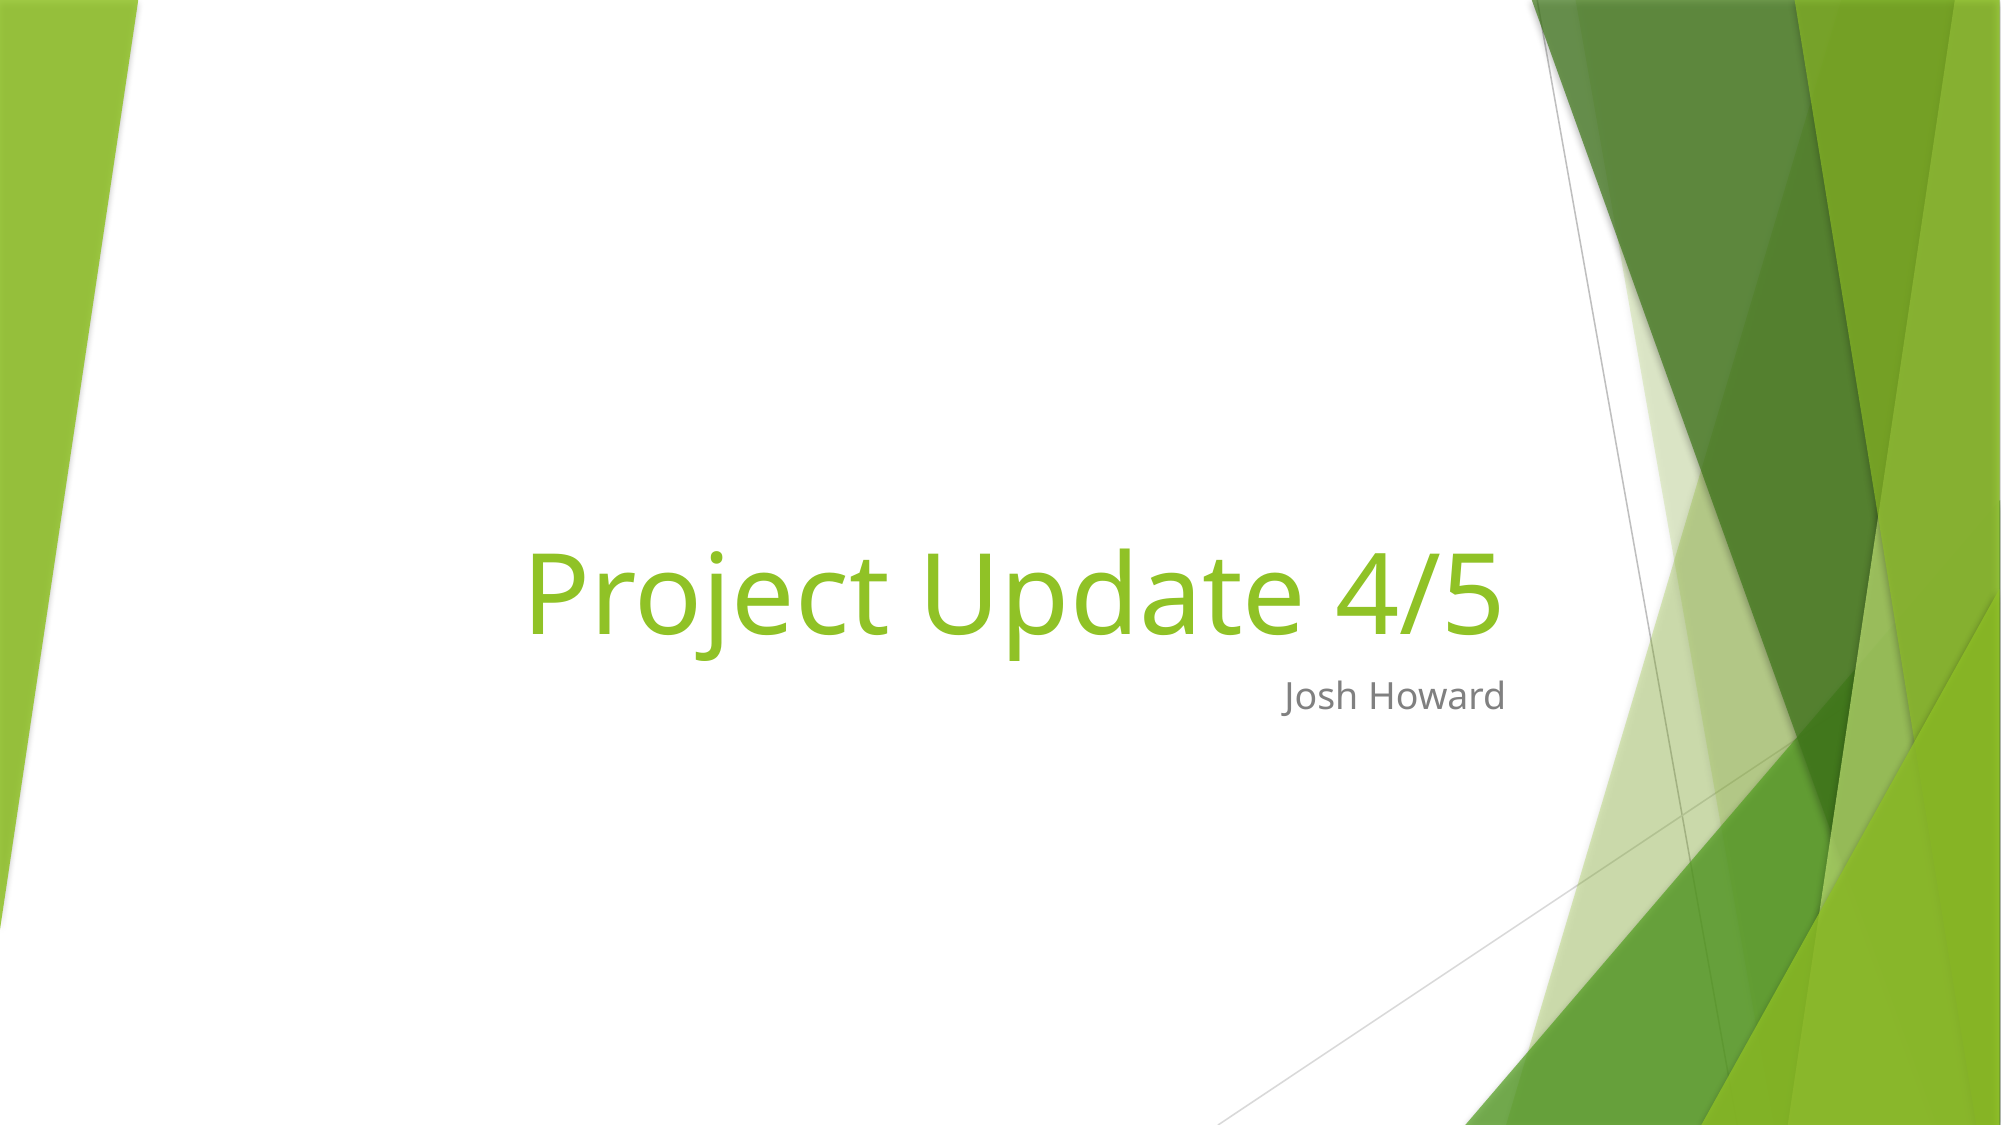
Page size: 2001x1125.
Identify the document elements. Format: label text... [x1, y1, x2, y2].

title Project Update 4/5 [247, 394, 1522, 664]
subtitle Josh Howard [247, 664, 1522, 845]
